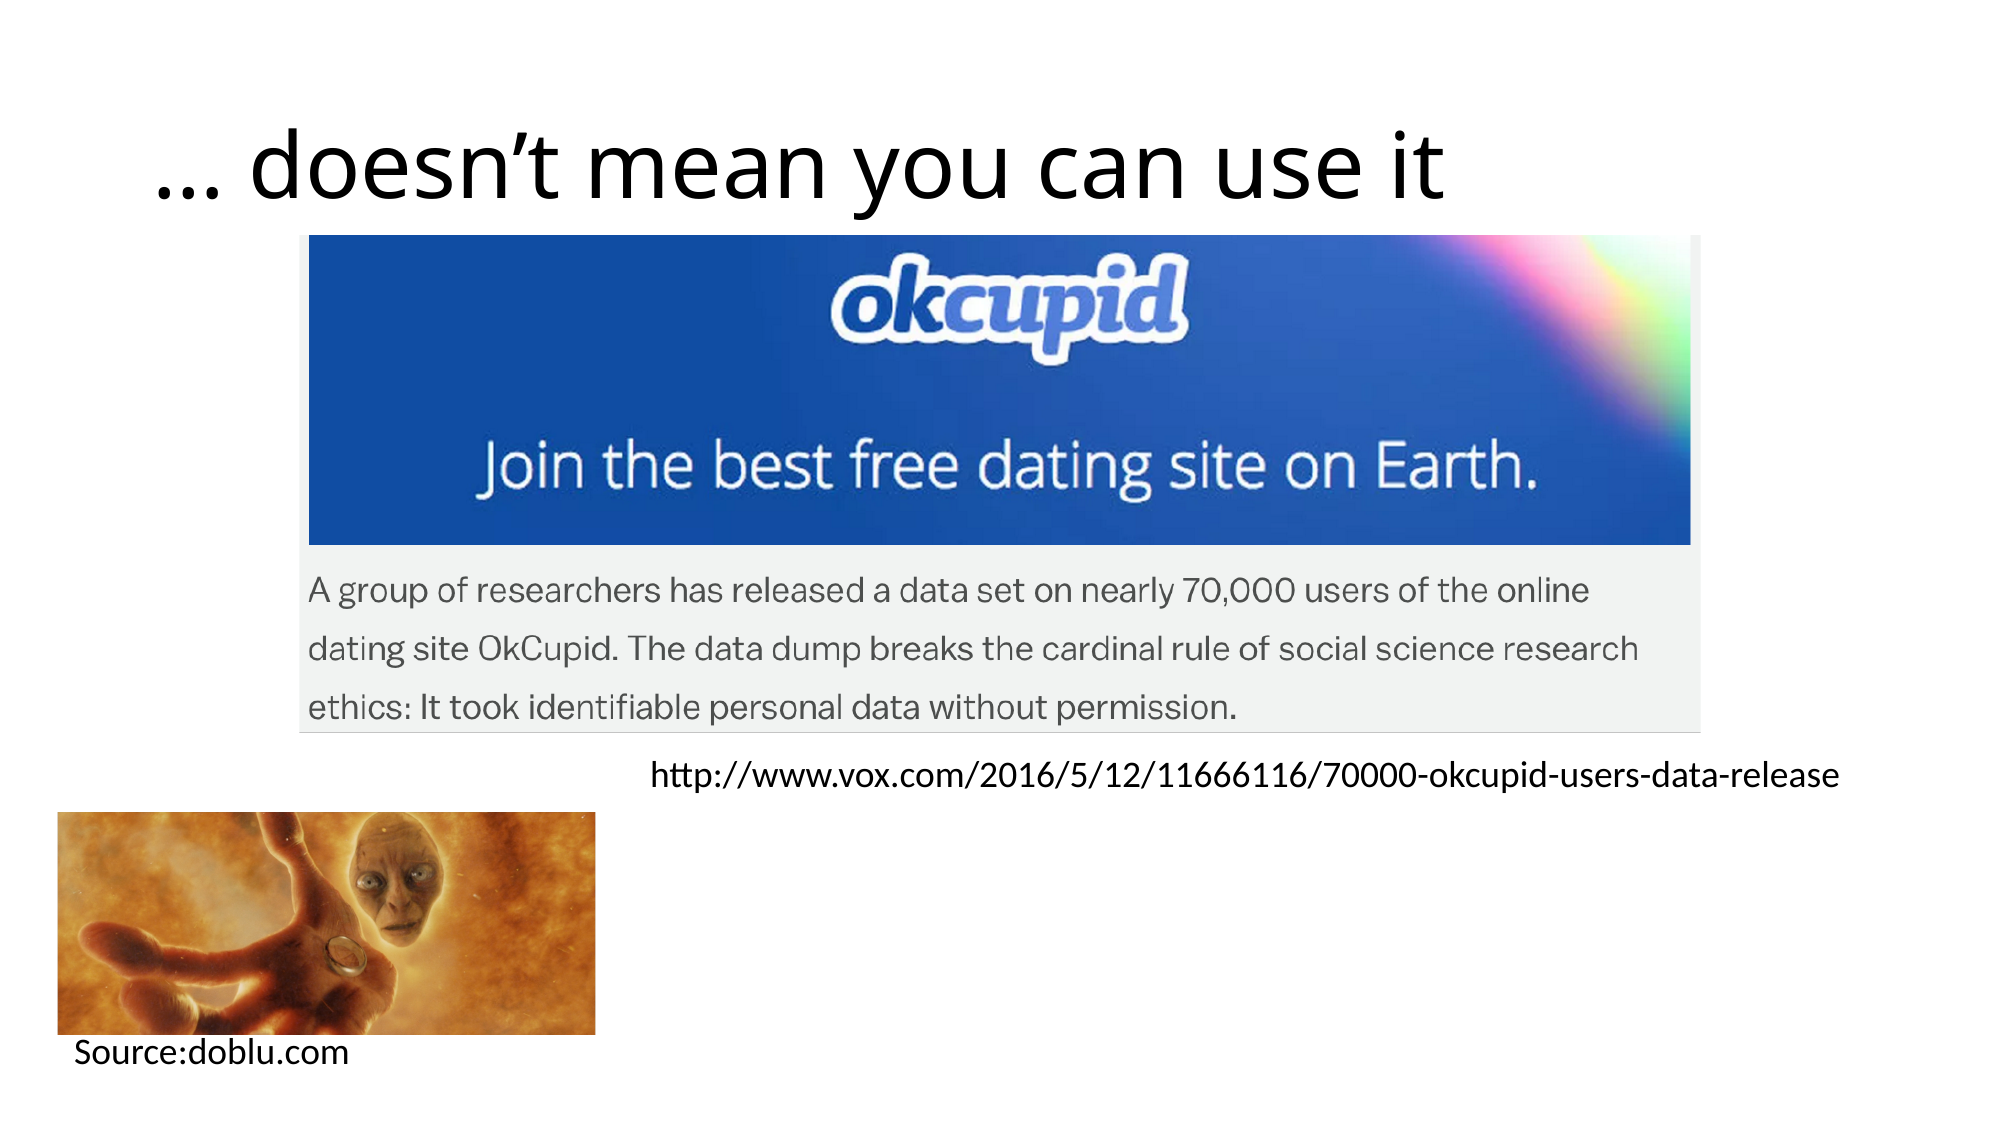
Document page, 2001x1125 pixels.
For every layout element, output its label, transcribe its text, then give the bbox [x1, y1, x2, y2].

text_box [299, 235, 1701, 734]
text_box Source:doblu.com [59, 1035, 366, 1080]
text_box http://www.vox.com/2016/5/12/11666116/70000-okcupid-users-data-release [635, 742, 1856, 803]
picture [57, 812, 596, 1035]
title … doesn’t mean you can use it [137, 59, 1863, 278]
